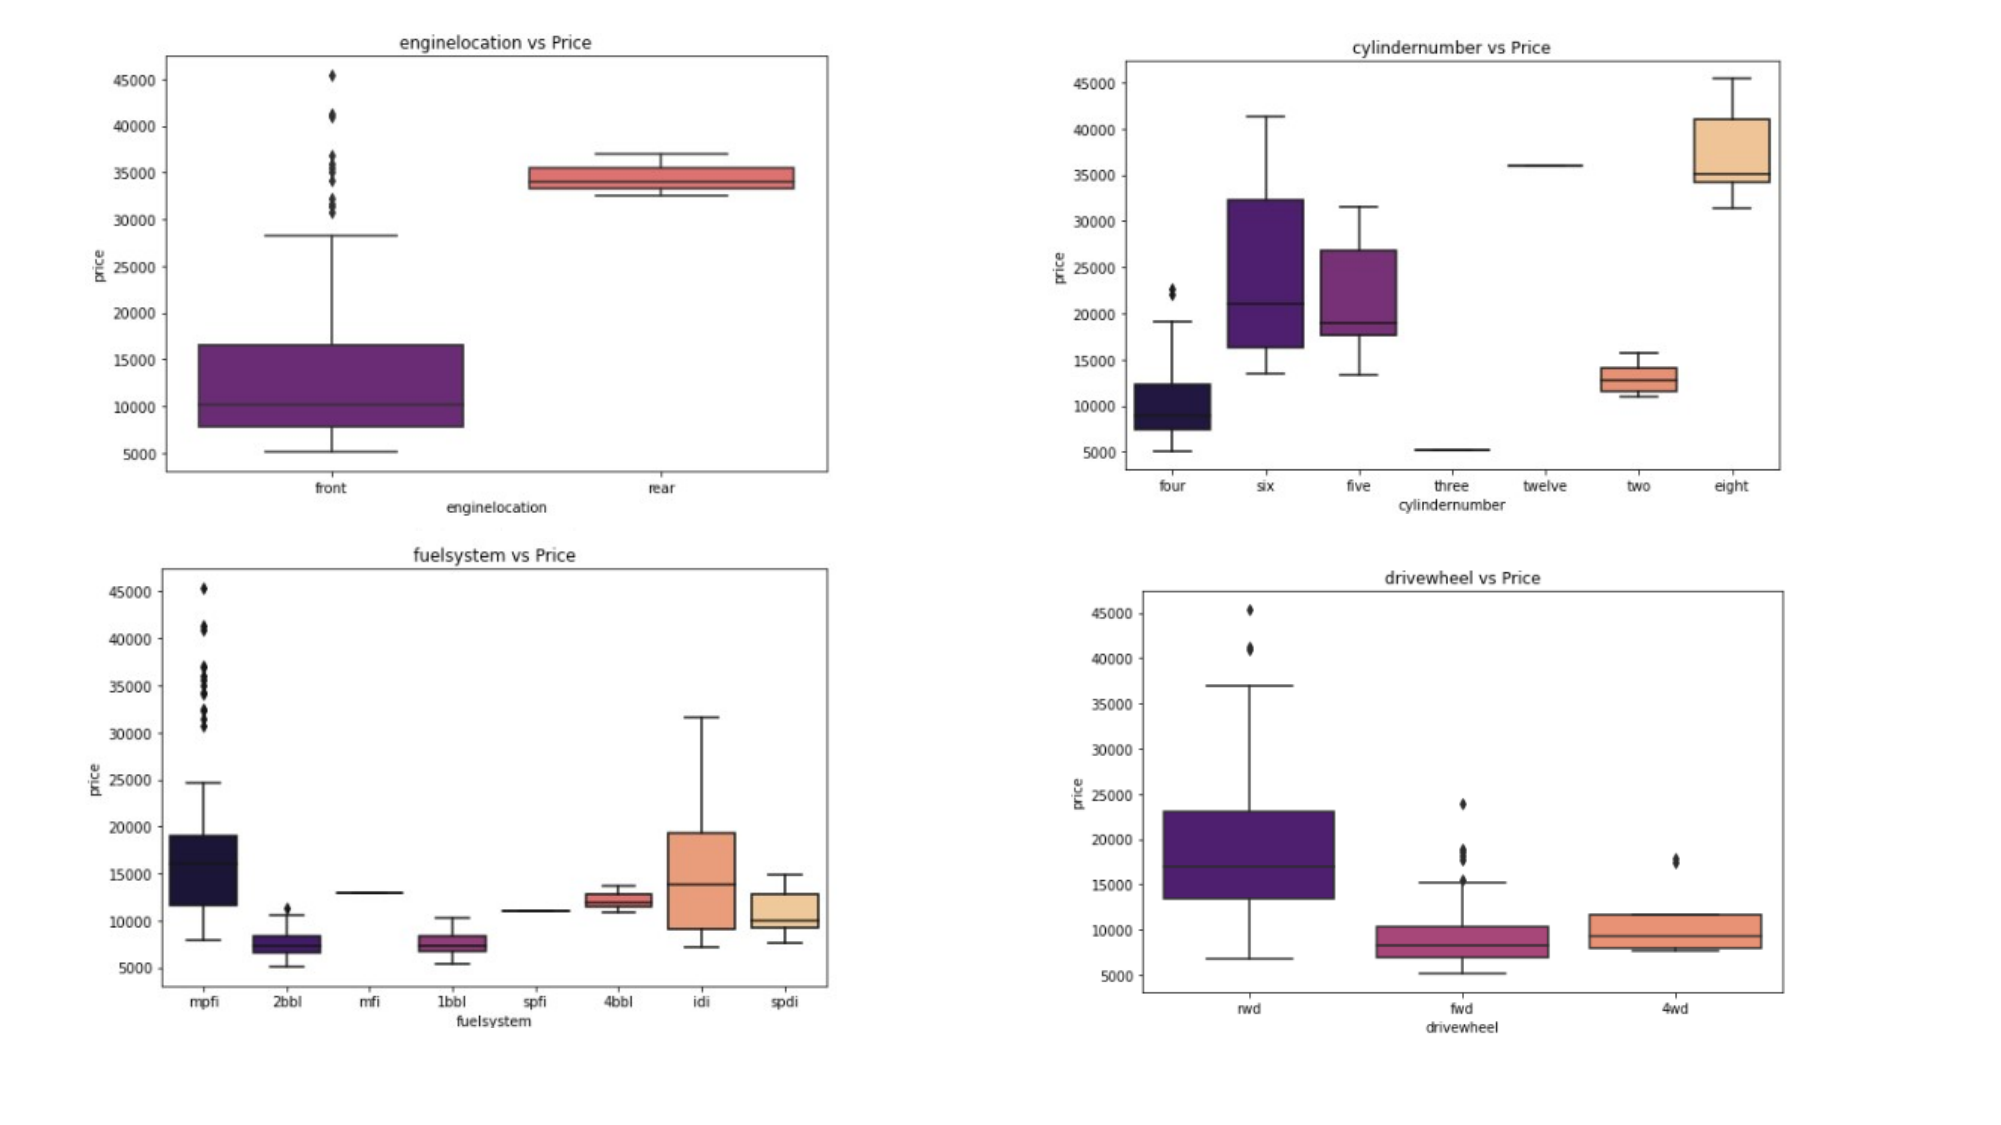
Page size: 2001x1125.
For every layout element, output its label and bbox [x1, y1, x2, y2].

picture [85, 538, 855, 1028]
picture [85, 33, 855, 531]
picture [1047, 33, 1804, 514]
picture [1070, 562, 1804, 1039]
